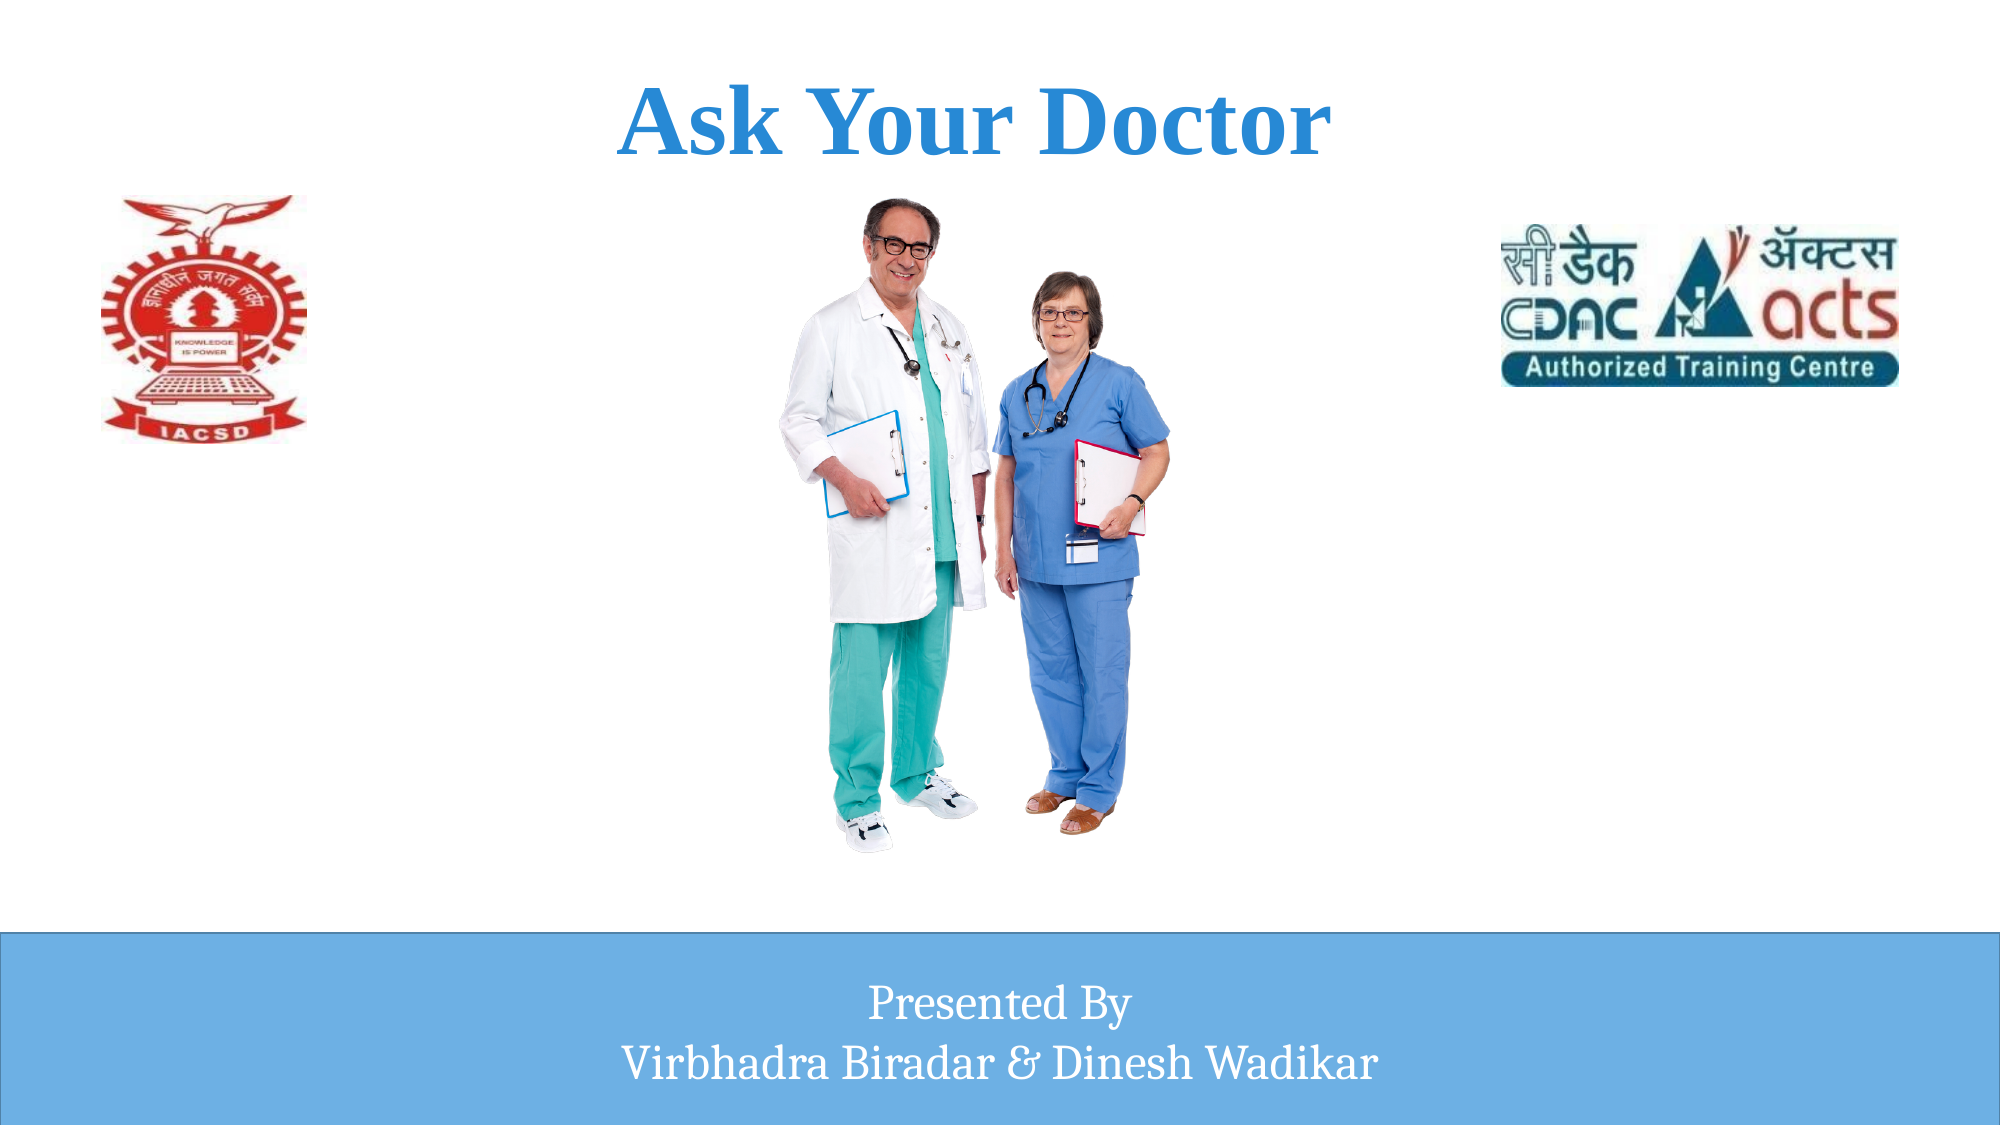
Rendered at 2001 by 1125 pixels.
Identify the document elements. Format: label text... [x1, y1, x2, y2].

picture [1501, 224, 1899, 387]
picture [718, 159, 1232, 887]
picture [100, 195, 307, 444]
text_box Presented By Virbhadra Biradar & Dinesh Wadikar [0, 932, 2000, 1125]
text_box Ask Your Doctor [330, 46, 1620, 182]
